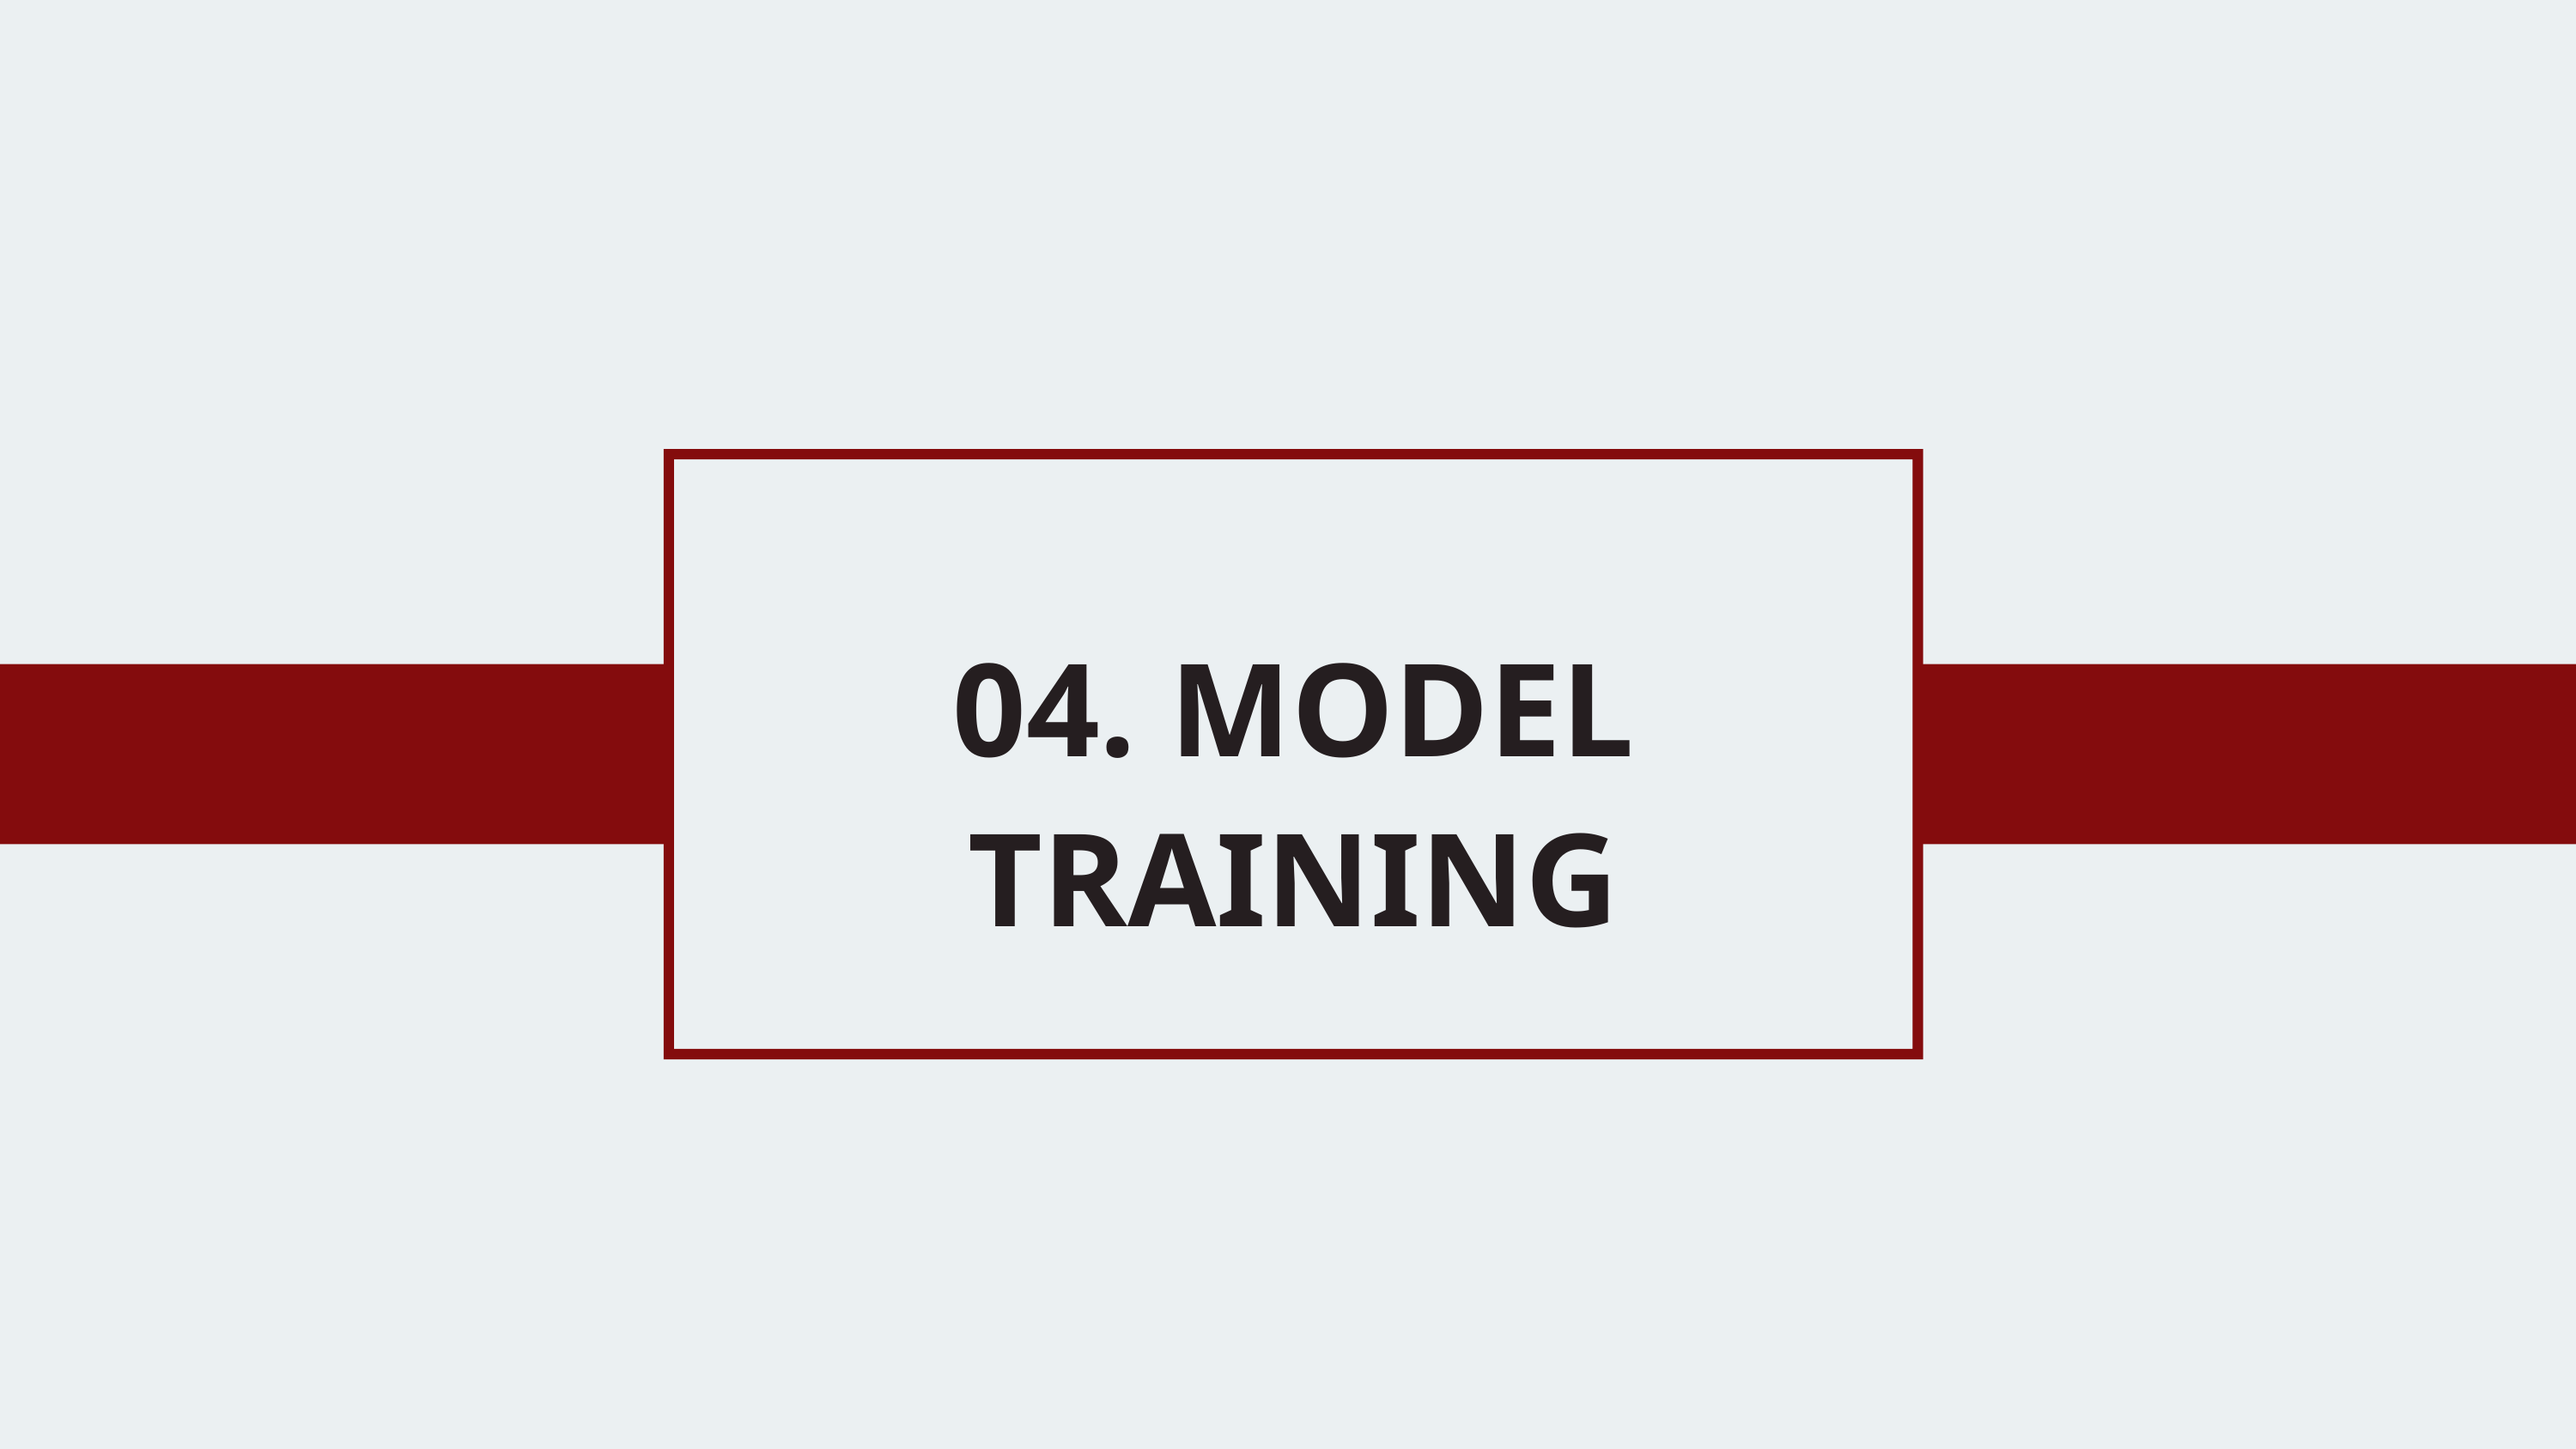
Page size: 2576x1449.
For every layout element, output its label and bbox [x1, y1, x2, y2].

text_box [663, 448, 1923, 1060]
text_box [0, 664, 659, 845]
text_box [1927, 664, 2576, 845]
